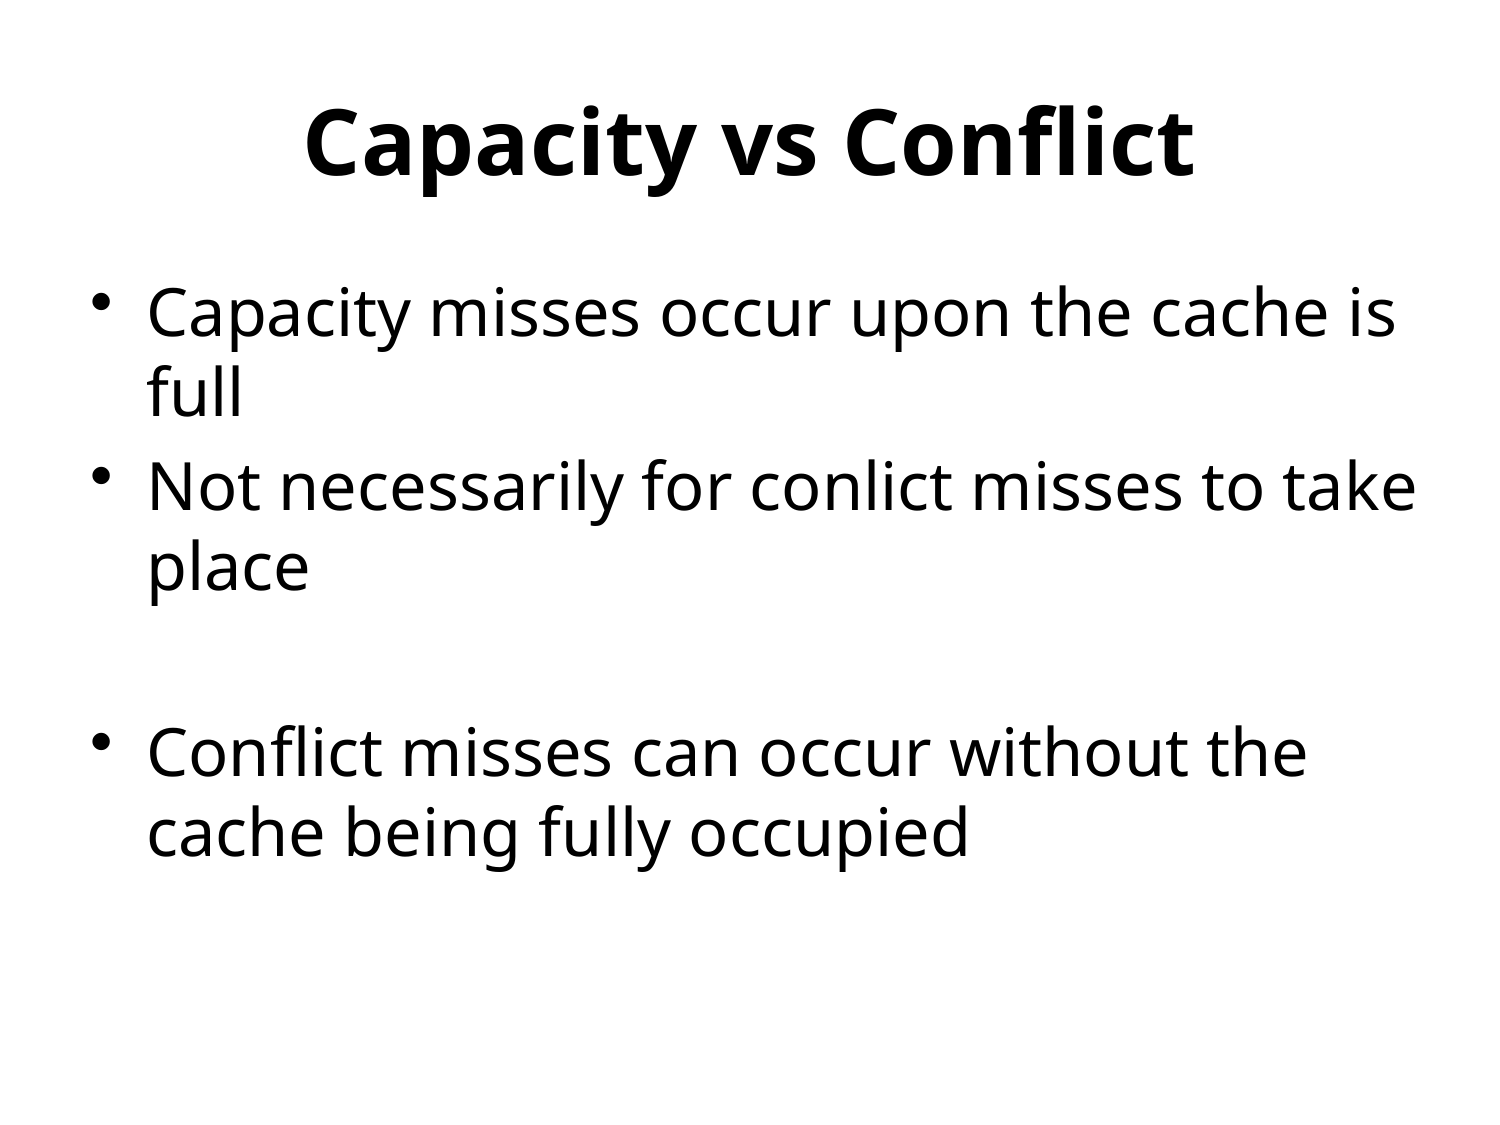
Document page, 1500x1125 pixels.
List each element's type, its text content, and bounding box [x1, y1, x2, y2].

list Capacity misses occur upon the cache is full Not necessarily for conlict misses to take place Conflict misses can occur without the cache being fully occupied [75, 262, 1500, 1125]
title Capacity vs Conflict [0, 45, 1500, 233]
